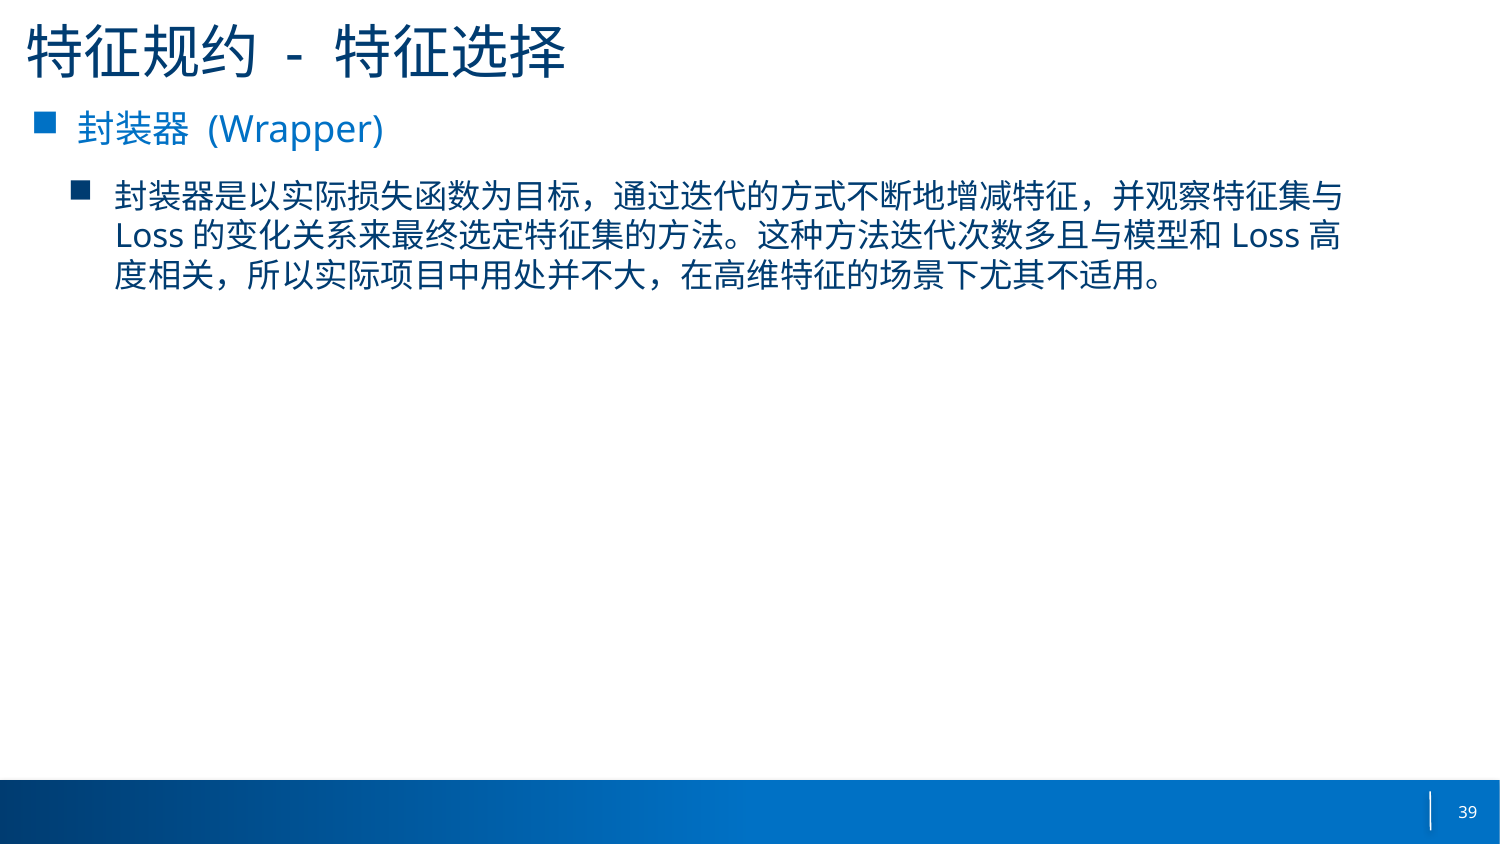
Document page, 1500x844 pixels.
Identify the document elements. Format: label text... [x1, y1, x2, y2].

title 特征规约 - 特征选择 [25, 15, 1376, 159]
text_box 封装器 (Wrapper) 封装器是以实际损失函数为目标，通过迭代的方式不断地增减特征，并观察特征集与Loss的变化关系来最终选定特征集的方法。这种方法迭代次数多且与模型和Loss高度相关，所以实际项目中用处并不大，在高维特征的场景下尤其不适用。 [16, 97, 1367, 767]
slide_number 39 [1127, 791, 1478, 837]
